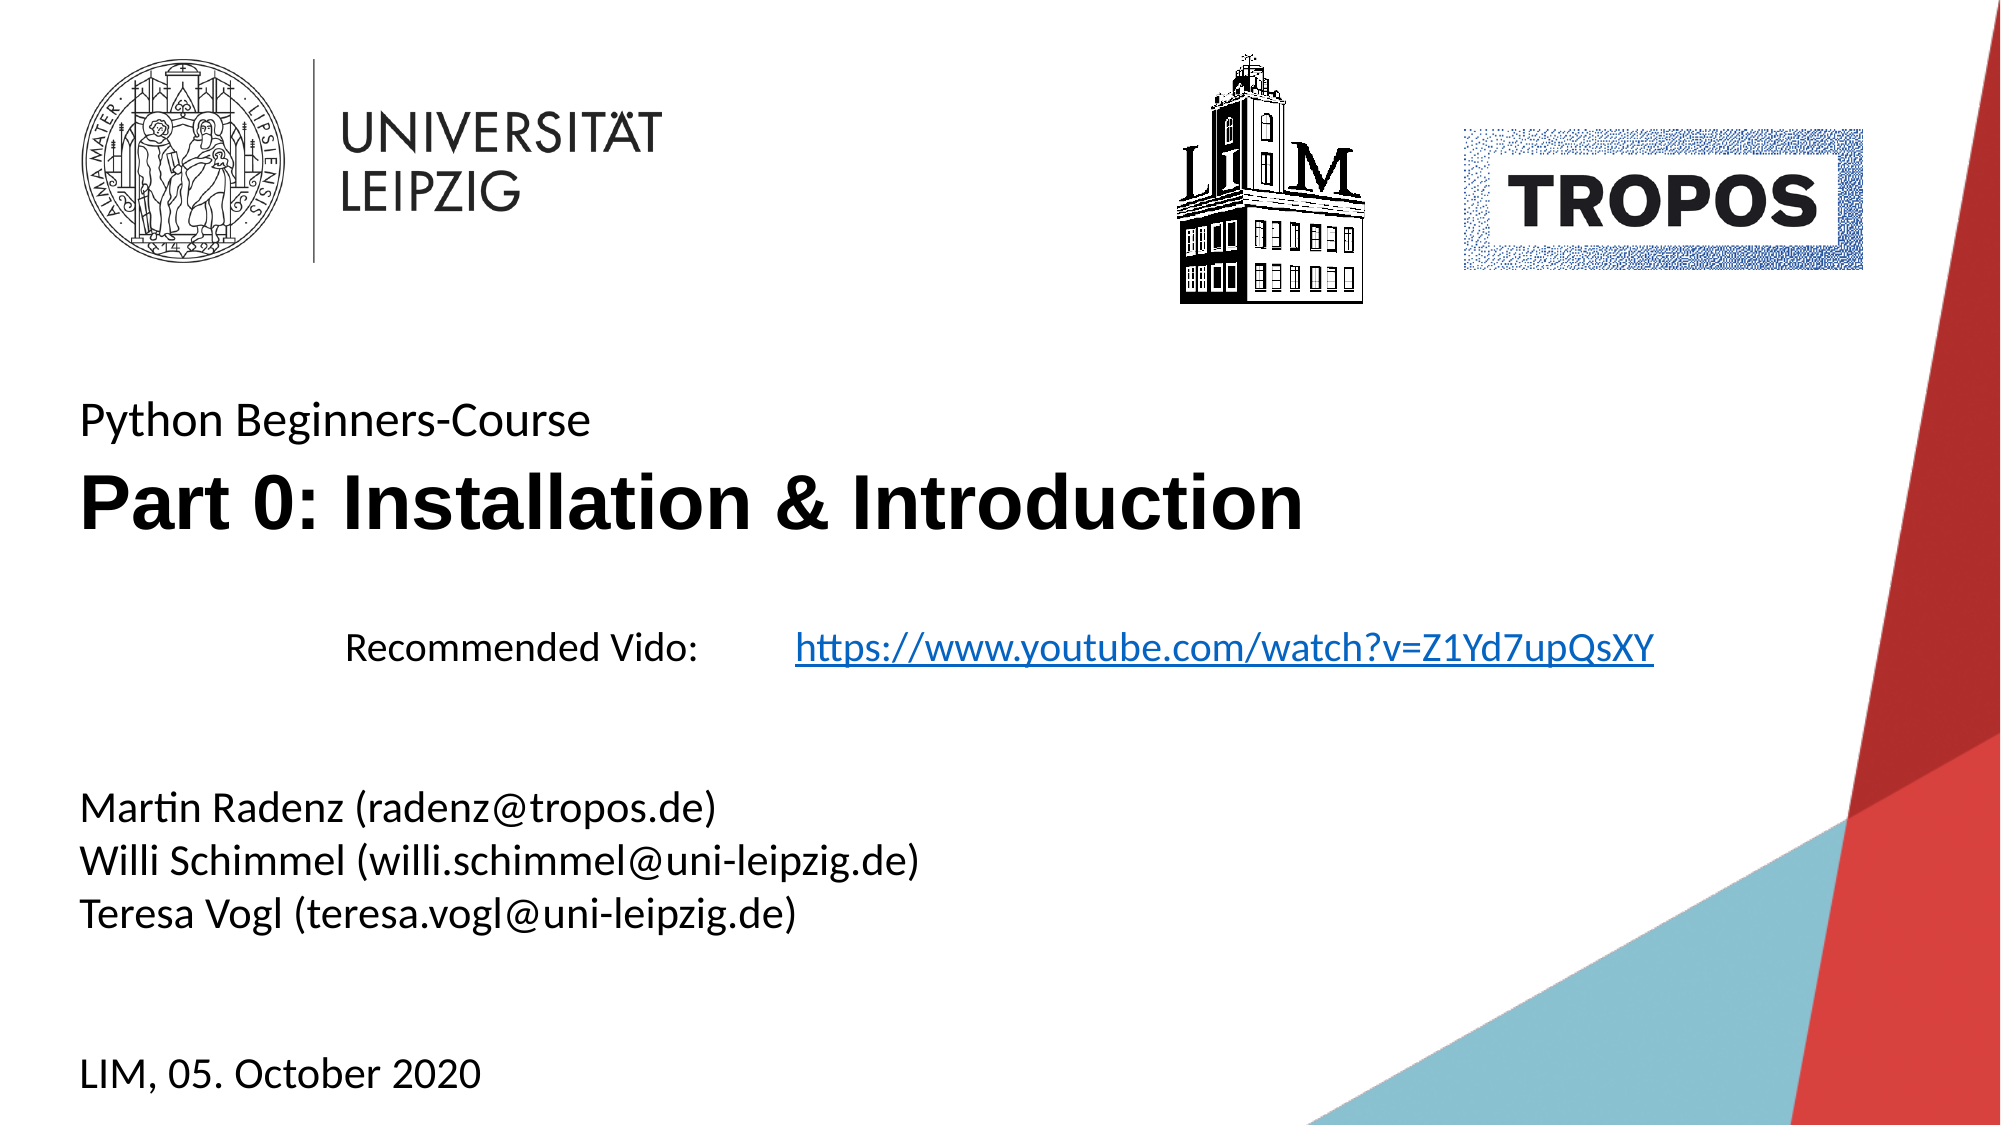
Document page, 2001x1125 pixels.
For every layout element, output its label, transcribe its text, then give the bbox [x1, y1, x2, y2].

text_box Martin Radenz (radenz@tropos.de) Willi Schimmel (willi.schimmel@uni-leipzig.de) Teresa Vogl (teresa.vogl@uni-leipzig.de) LIM, 05. October 2020 [64, 770, 1065, 1105]
picture [80, 56, 720, 264]
picture [1177, 0, 2001, 1125]
title Part 0: Installation & Introduction [64, 454, 1835, 780]
text_box Recommended Vido: https://www.youtube.com/watch?v=Z1Yd7upQsXY [330, 611, 1670, 677]
subtitle Python Beginners-Course [64, 351, 1465, 455]
